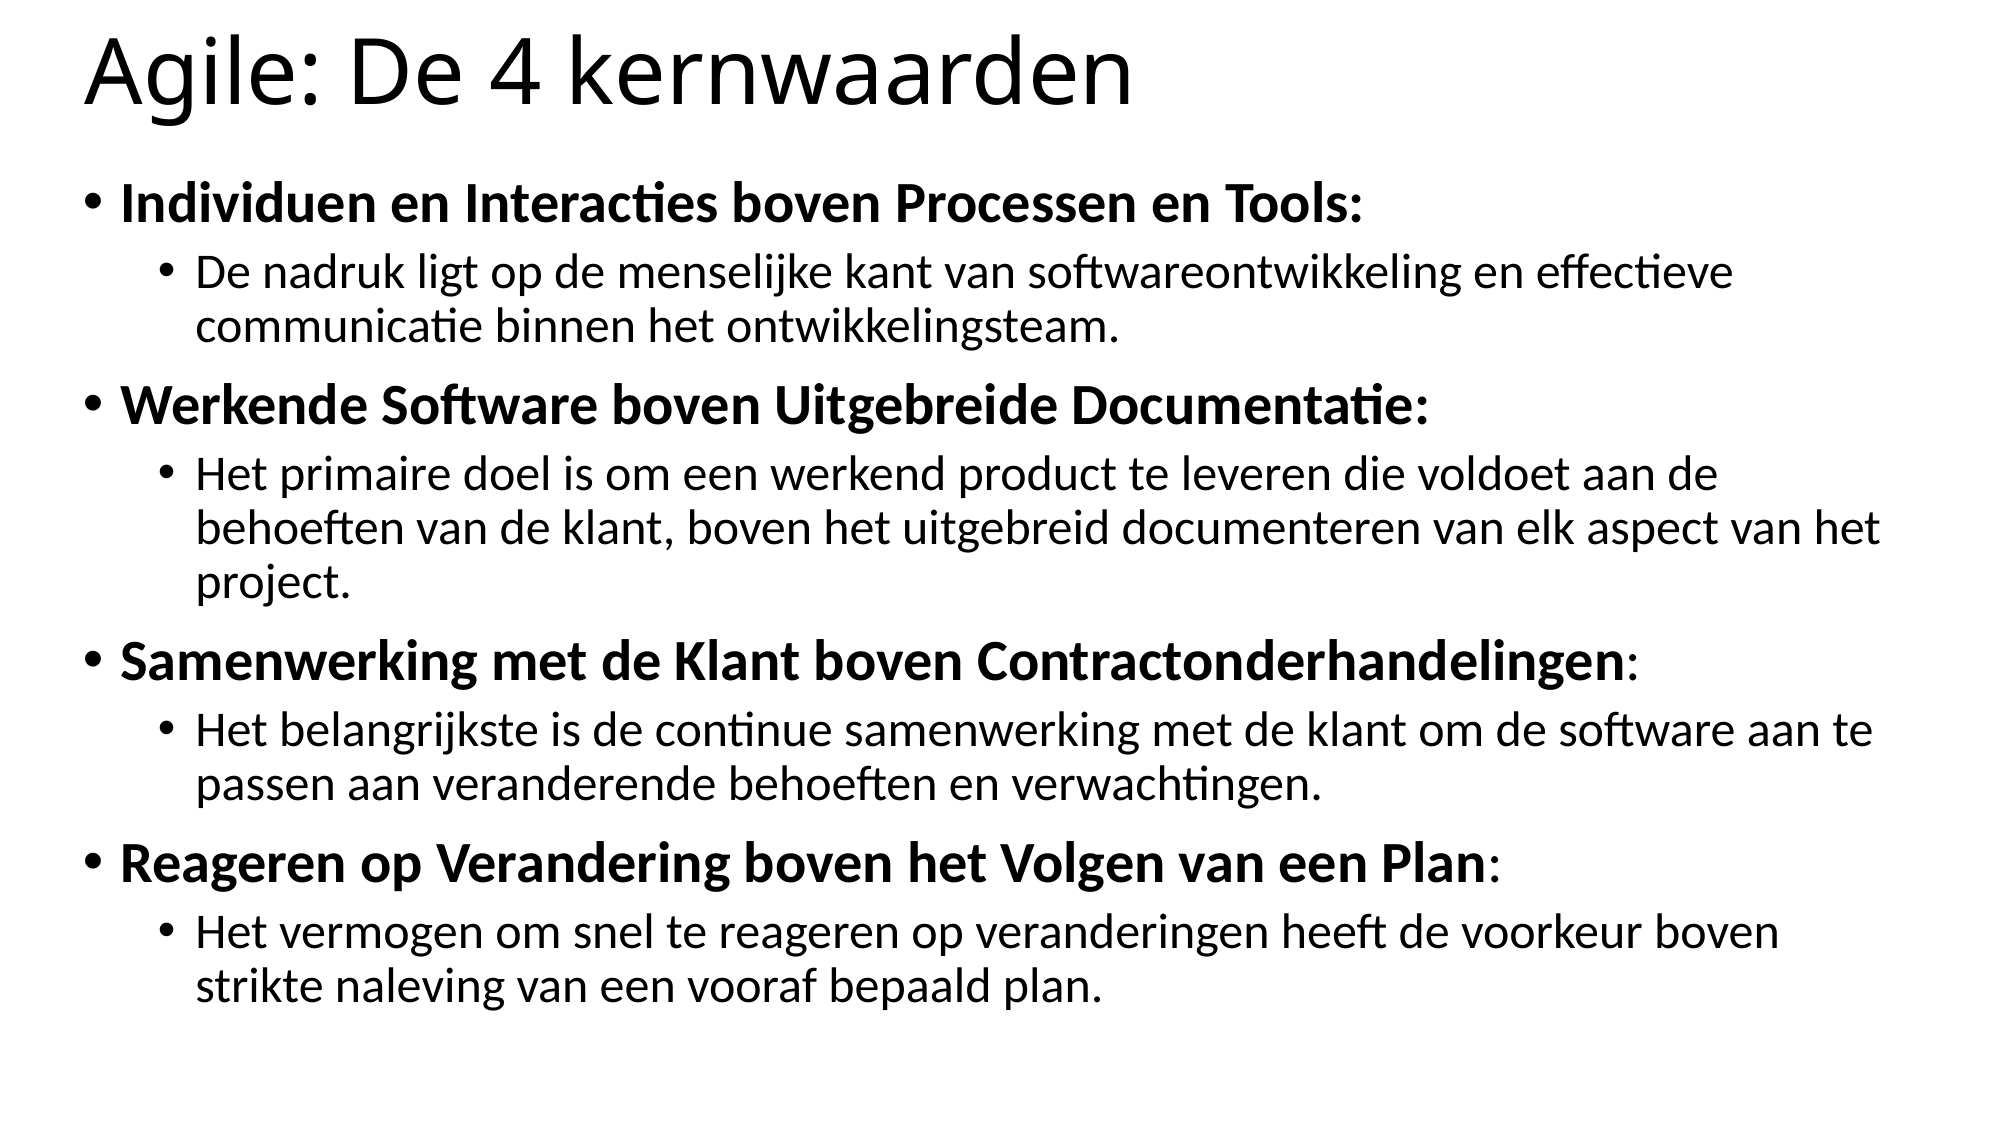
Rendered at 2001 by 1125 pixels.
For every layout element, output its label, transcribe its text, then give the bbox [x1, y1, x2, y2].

title Agile: De 4 kernwaarden [69, 10, 1933, 141]
list Individuen en Interacties boven Processen en Tools: De nadruk ligt op de menselijke kant van softwareontwikkeling en effectieve communicatie binnen het ontwikkelingsteam. Werkende Software boven Uitgebreide Documentatie: Het primaire doel is om een werkend product te leveren die voldoet aan de behoeften van de klant, boven het uitgebreid documenteren van elk aspect van het project. Samenwerking met de Klant boven Contractonderhandelingen: Het belangrijkste is de continue samenwerking met de klant om de software aan te passen aan veranderende behoeften en verwachtingen. Reageren op Verandering boven het Volgen van een Plan: Het vermogen om snel te reageren op veranderingen heeft de voorkeur boven strikte naleving van een vooraf bepaald plan. [67, 164, 1932, 1087]
